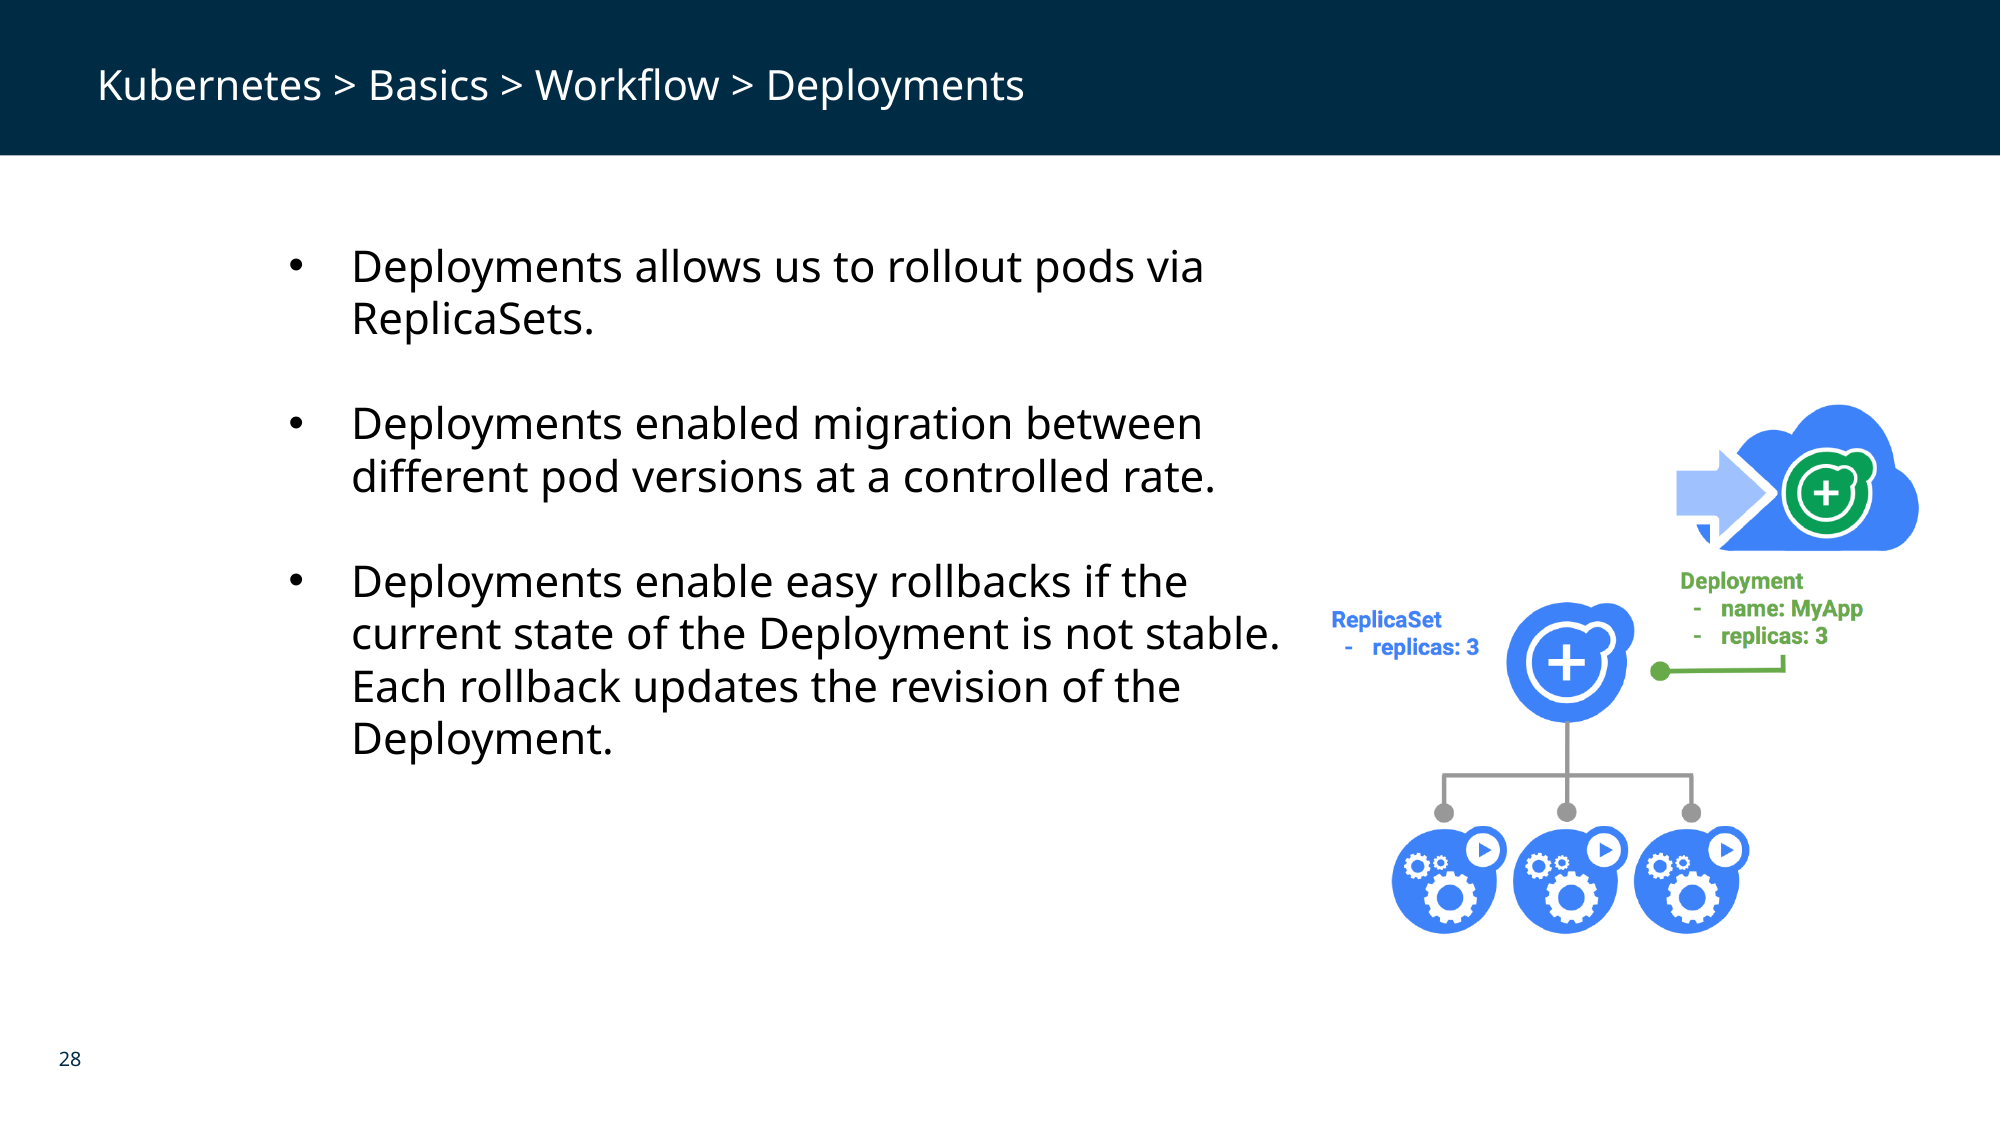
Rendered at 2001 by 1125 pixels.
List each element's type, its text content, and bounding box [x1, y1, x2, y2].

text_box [0, 0, 2000, 156]
text_box Deployments allows us to rollout pods via ReplicaSets. Deployments enabled migration between different pod versions at a controlled rate. Deployments enable easy rollbacks if the current state of the Deployment is not stable. Each rollback updates the revision of the Deployment. [288, 238, 1293, 764]
picture [1292, 397, 1967, 958]
